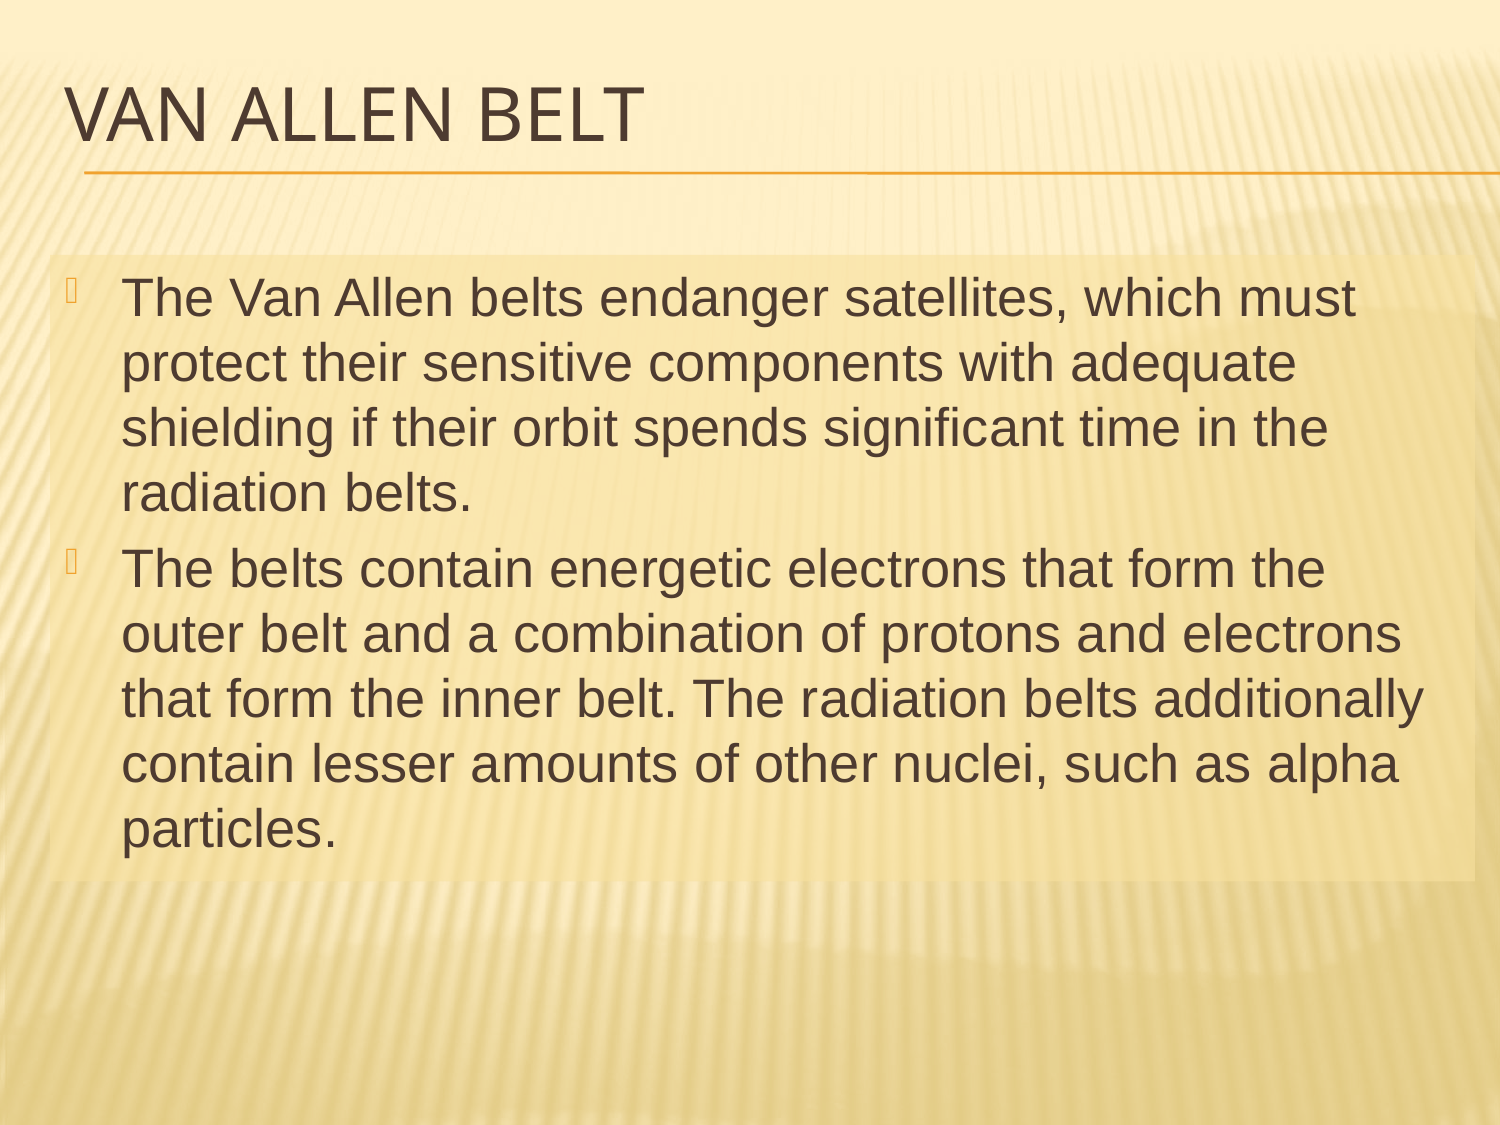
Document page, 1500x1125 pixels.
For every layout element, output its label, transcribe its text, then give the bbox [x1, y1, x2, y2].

title Van Allen belt [50, 42, 1475, 181]
list The Van Allen belts endanger satellites, which must protect their sensitive components with adequate shielding if their orbit spends significant time in the radiation belts. The belts contain energetic electrons that form the outer belt and a combination of protons and electrons that form the inner belt. The radiation belts additionally contain lesser amounts of other nuclei, such as alpha particles. [49, 254, 1476, 882]
